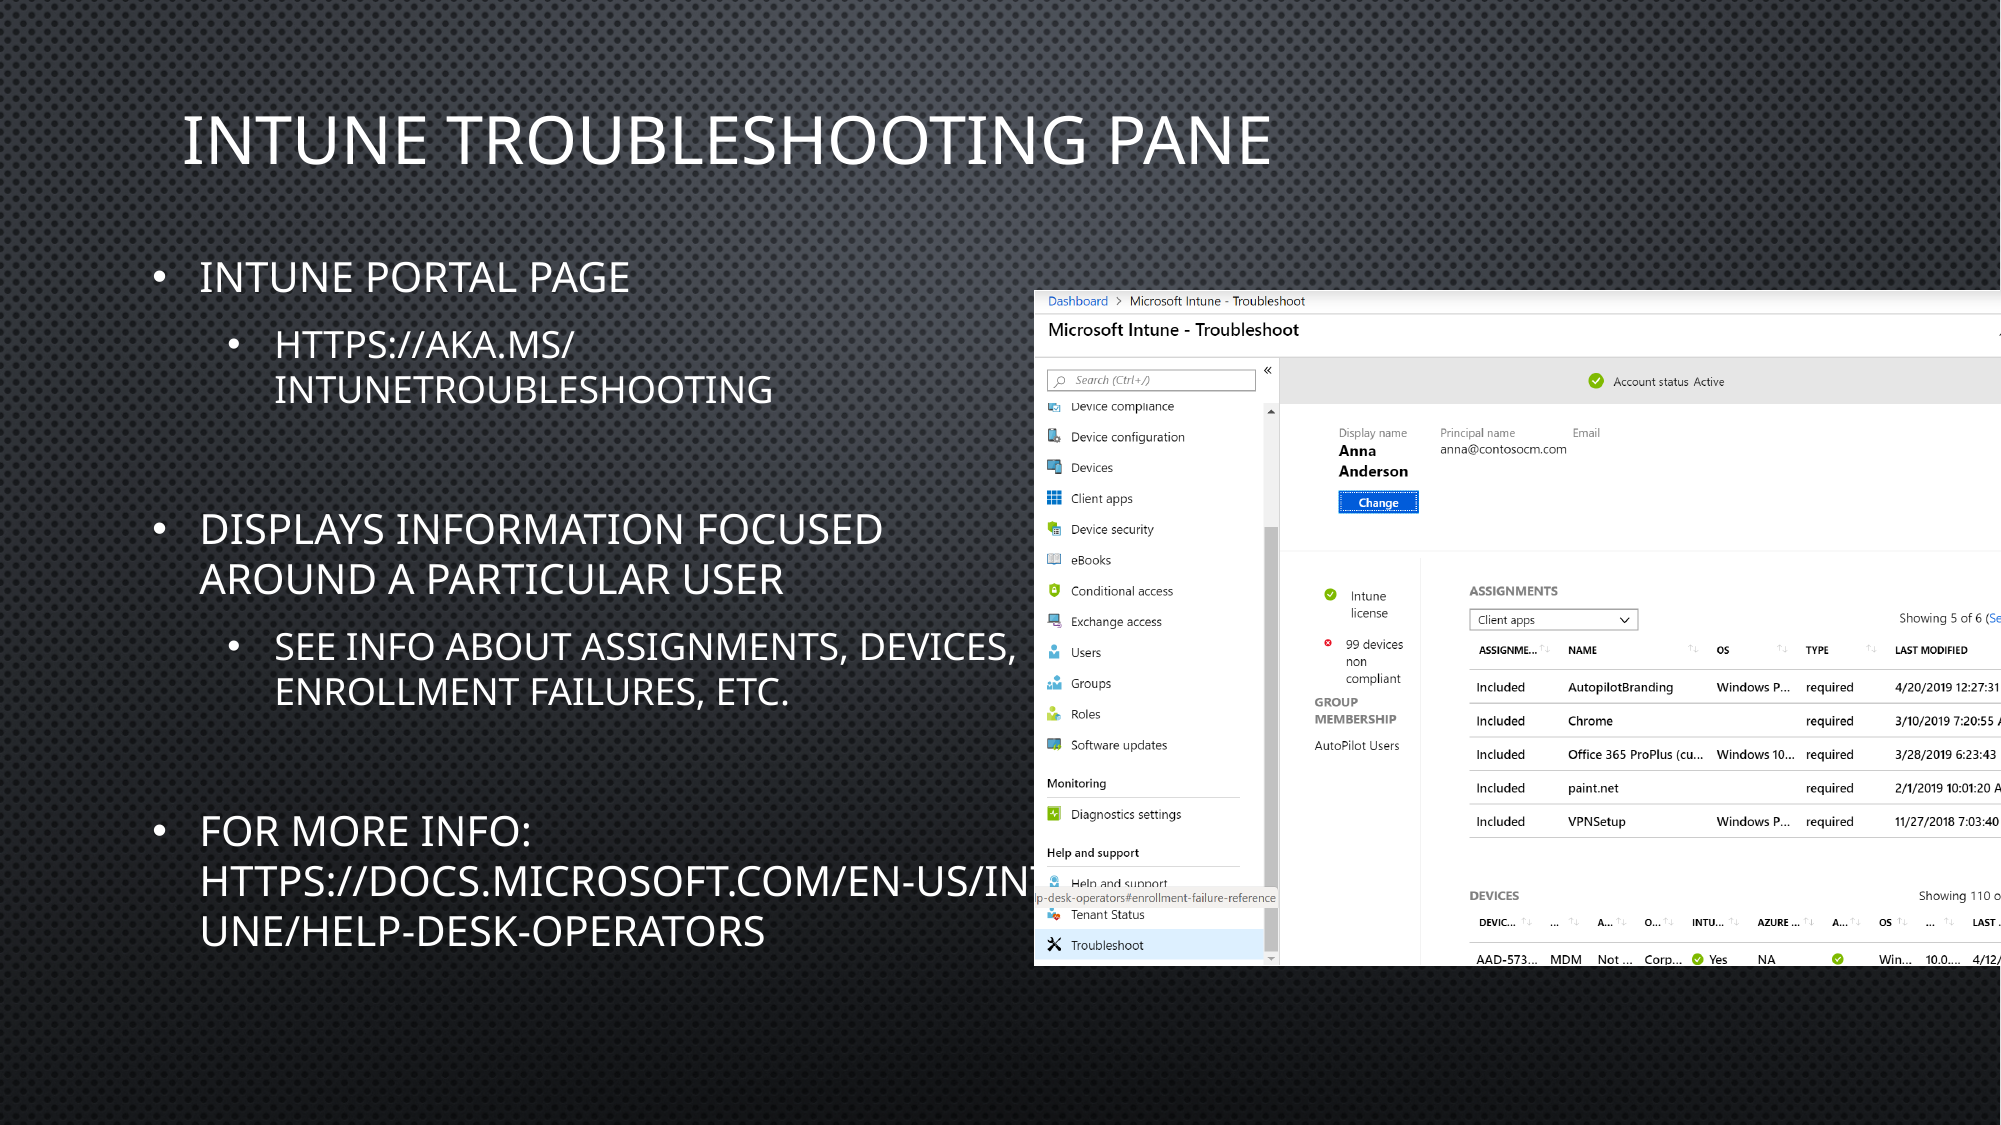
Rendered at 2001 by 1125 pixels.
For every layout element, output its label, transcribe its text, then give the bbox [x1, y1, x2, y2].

title Intune Troubleshooting Pane [167, 62, 1793, 214]
picture [1034, 290, 2001, 967]
list Intune portal page https://aka.ms/intunetroubleshooting Displays information focused around a particular user See info about assignments, devices, enrollment failures, etc. For more info: https://docs.microsoft.com/en-us/intune/help-desk-operators [137, 243, 1081, 1014]
